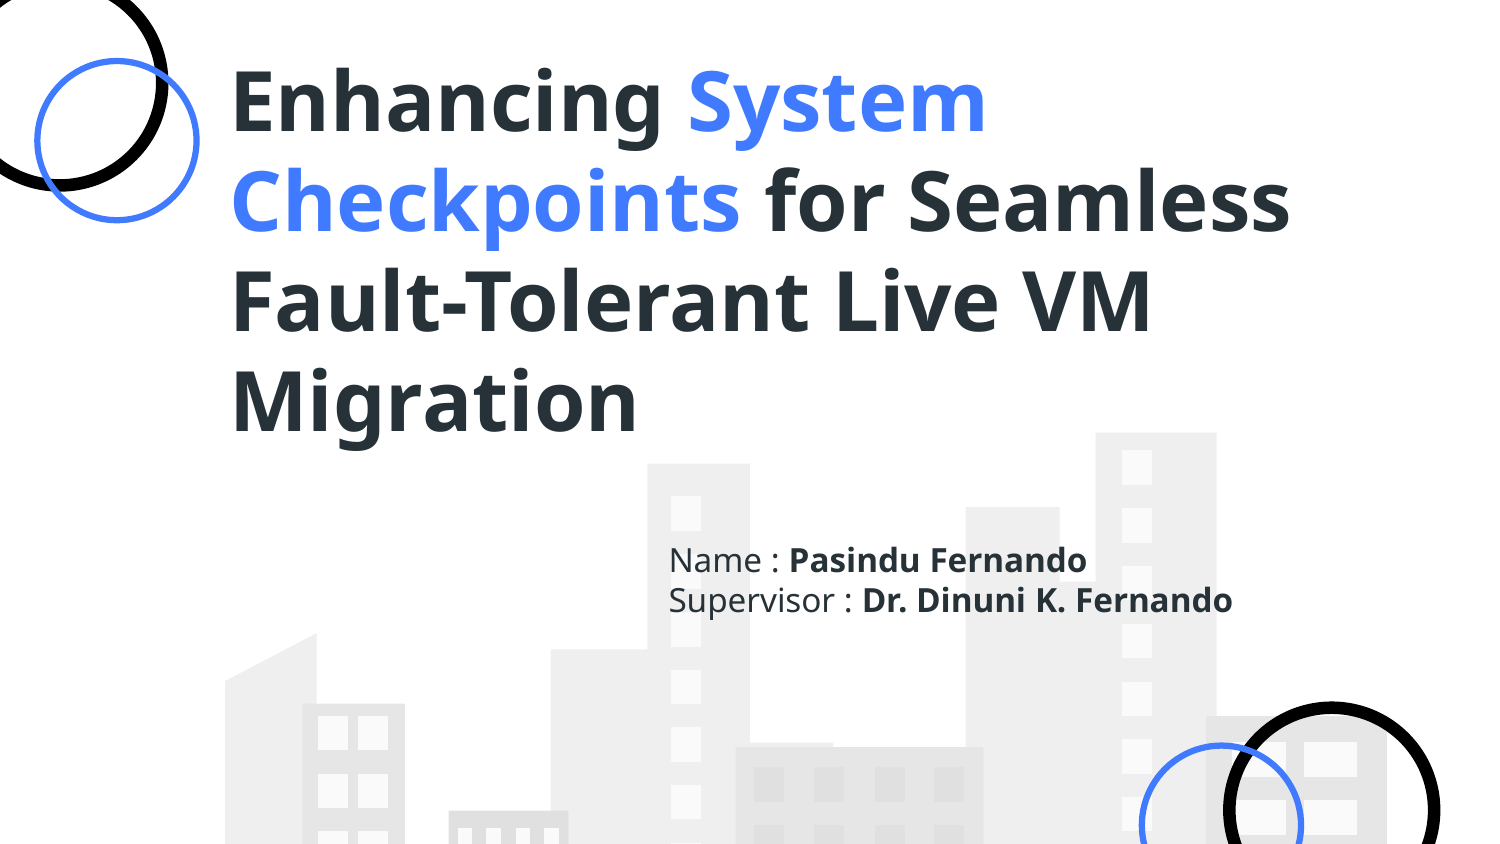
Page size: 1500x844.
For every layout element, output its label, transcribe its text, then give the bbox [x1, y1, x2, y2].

text_box [0, 0, 162, 185]
text_box [37, 61, 197, 221]
title Enhancing System Checkpoints for Seamless Fault-Tolerant Live VM Migration [214, 88, 1500, 531]
subtitle Name : Pasindu Fernando Supervisor : Dr. Dinuni K. Fernando [653, 524, 1379, 630]
